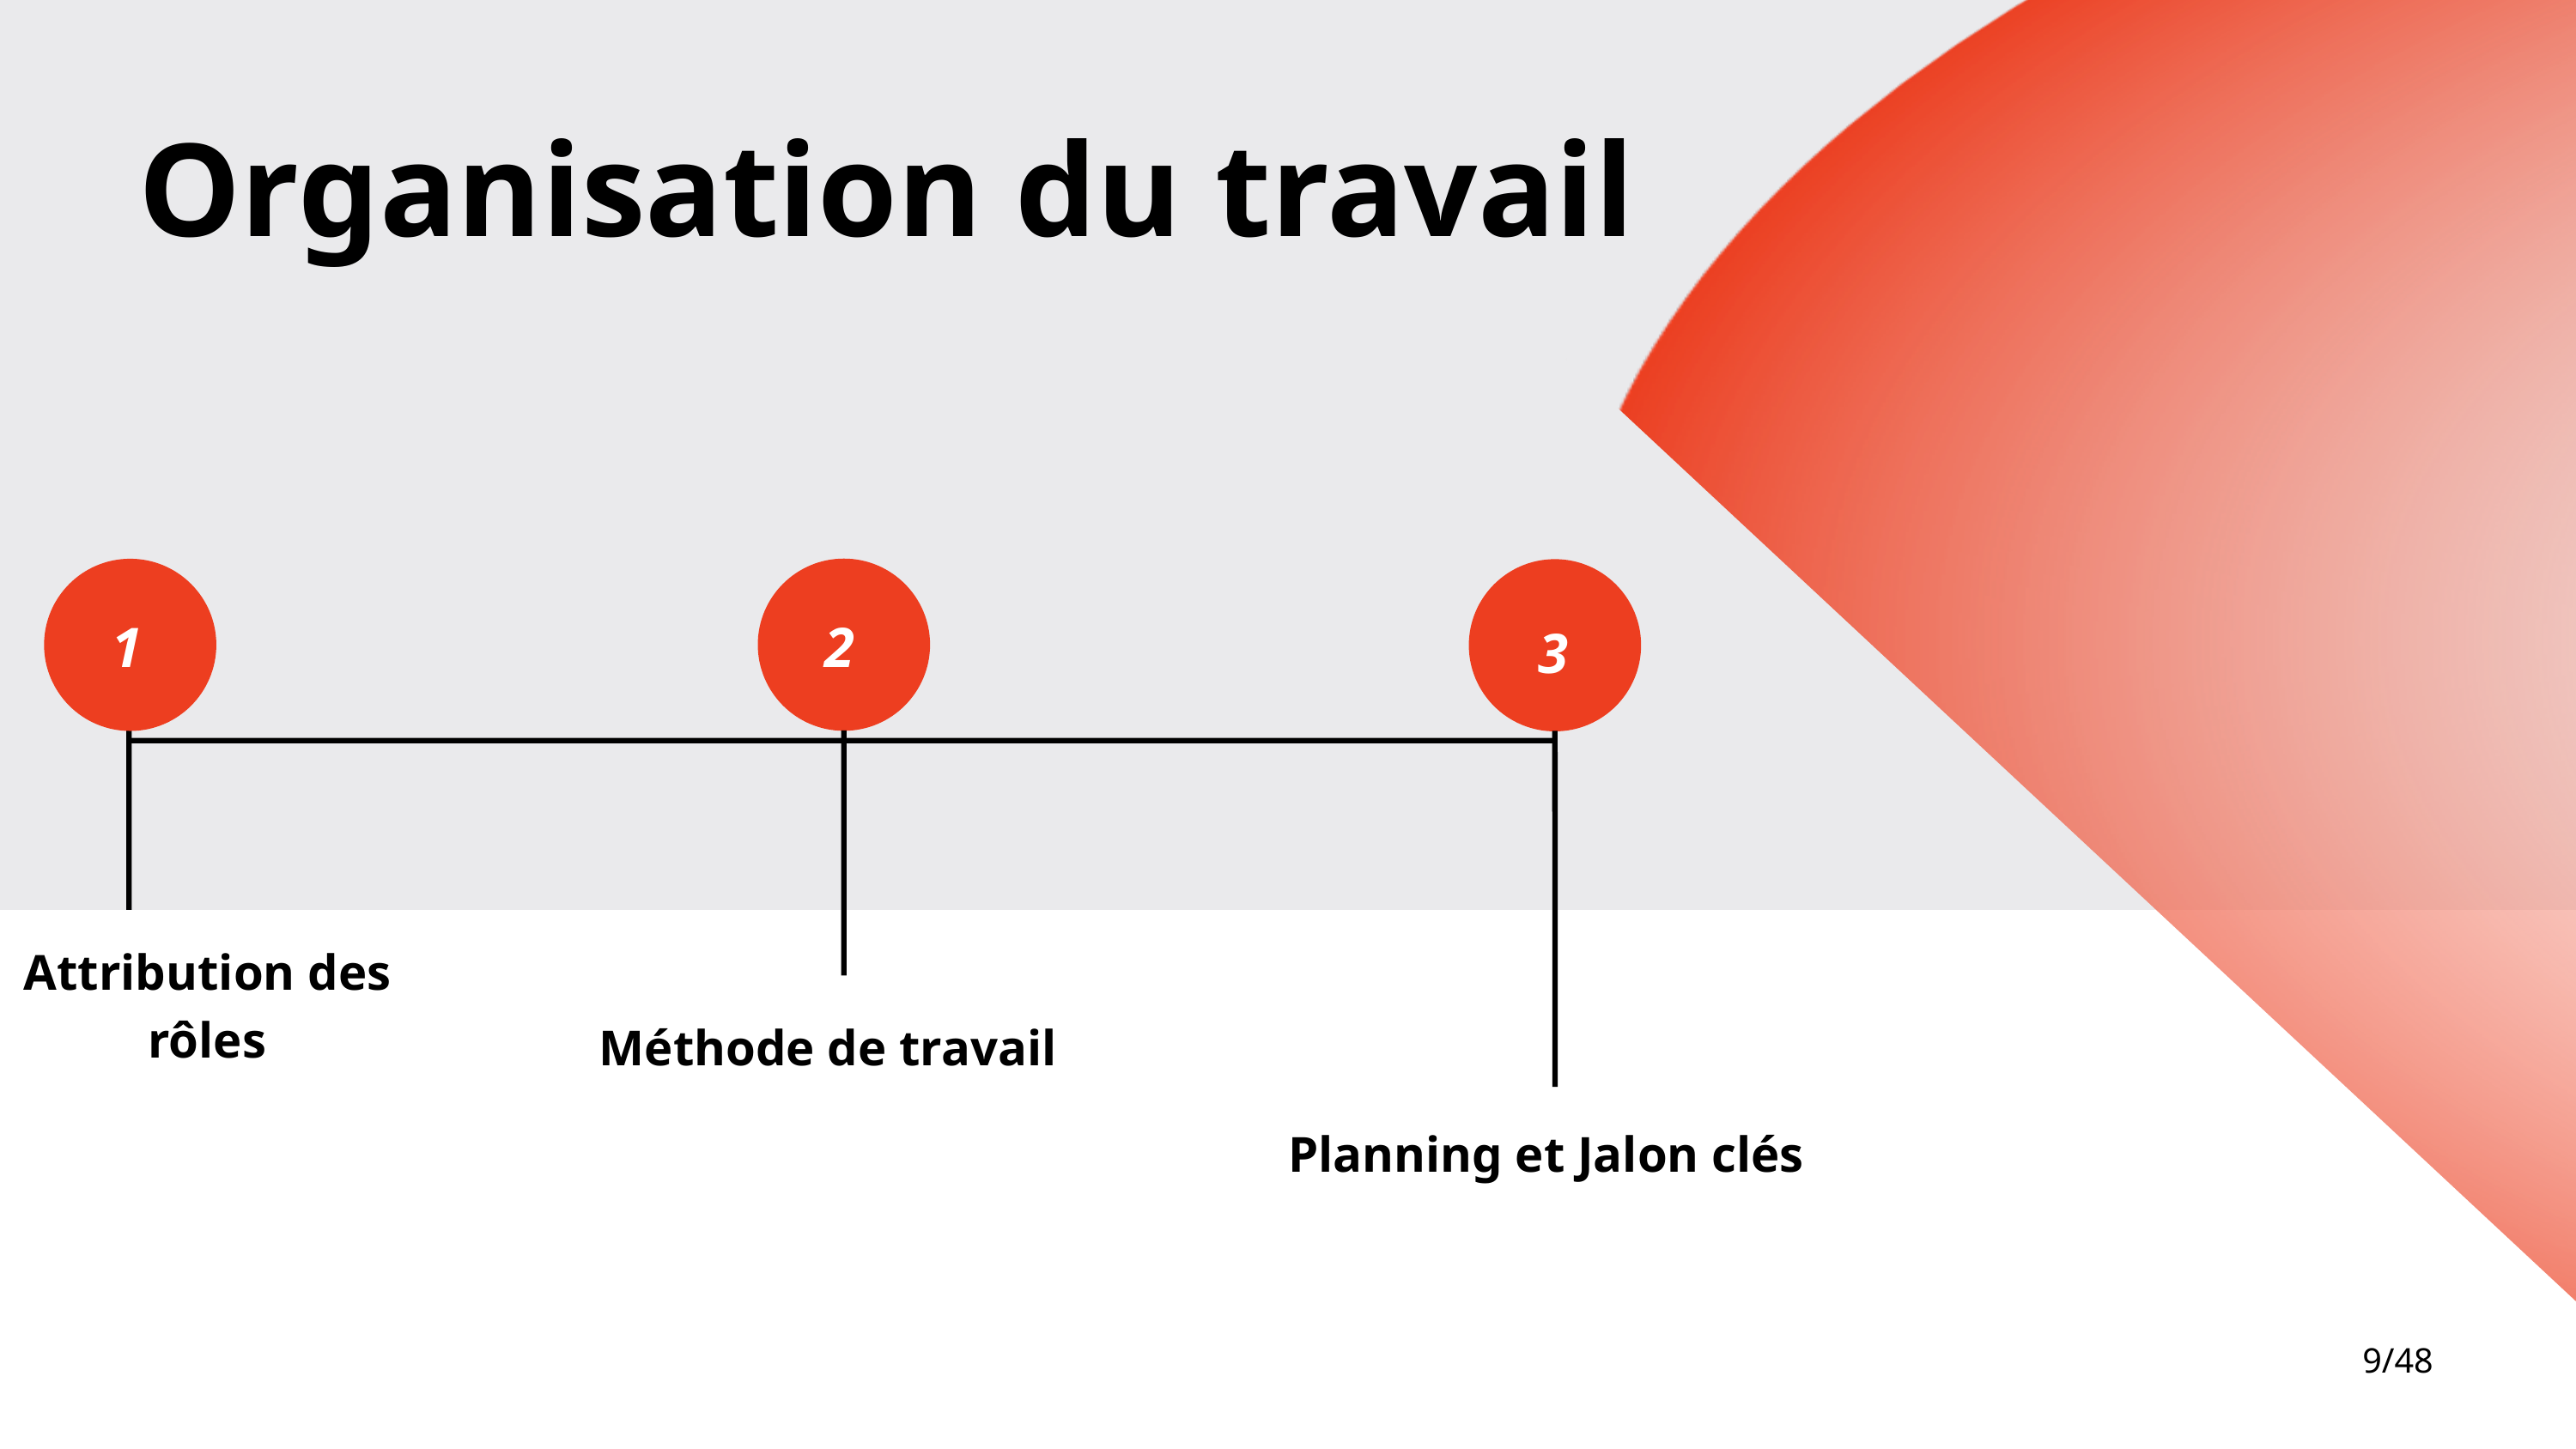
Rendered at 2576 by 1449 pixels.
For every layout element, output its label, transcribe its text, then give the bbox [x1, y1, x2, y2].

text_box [0, 909, 2576, 1449]
text_box Organisation du travail [138, 151, 1759, 263]
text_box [1468, 559, 1642, 732]
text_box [44, 558, 217, 731]
text_box [1565, 0, 2576, 906]
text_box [757, 558, 931, 731]
